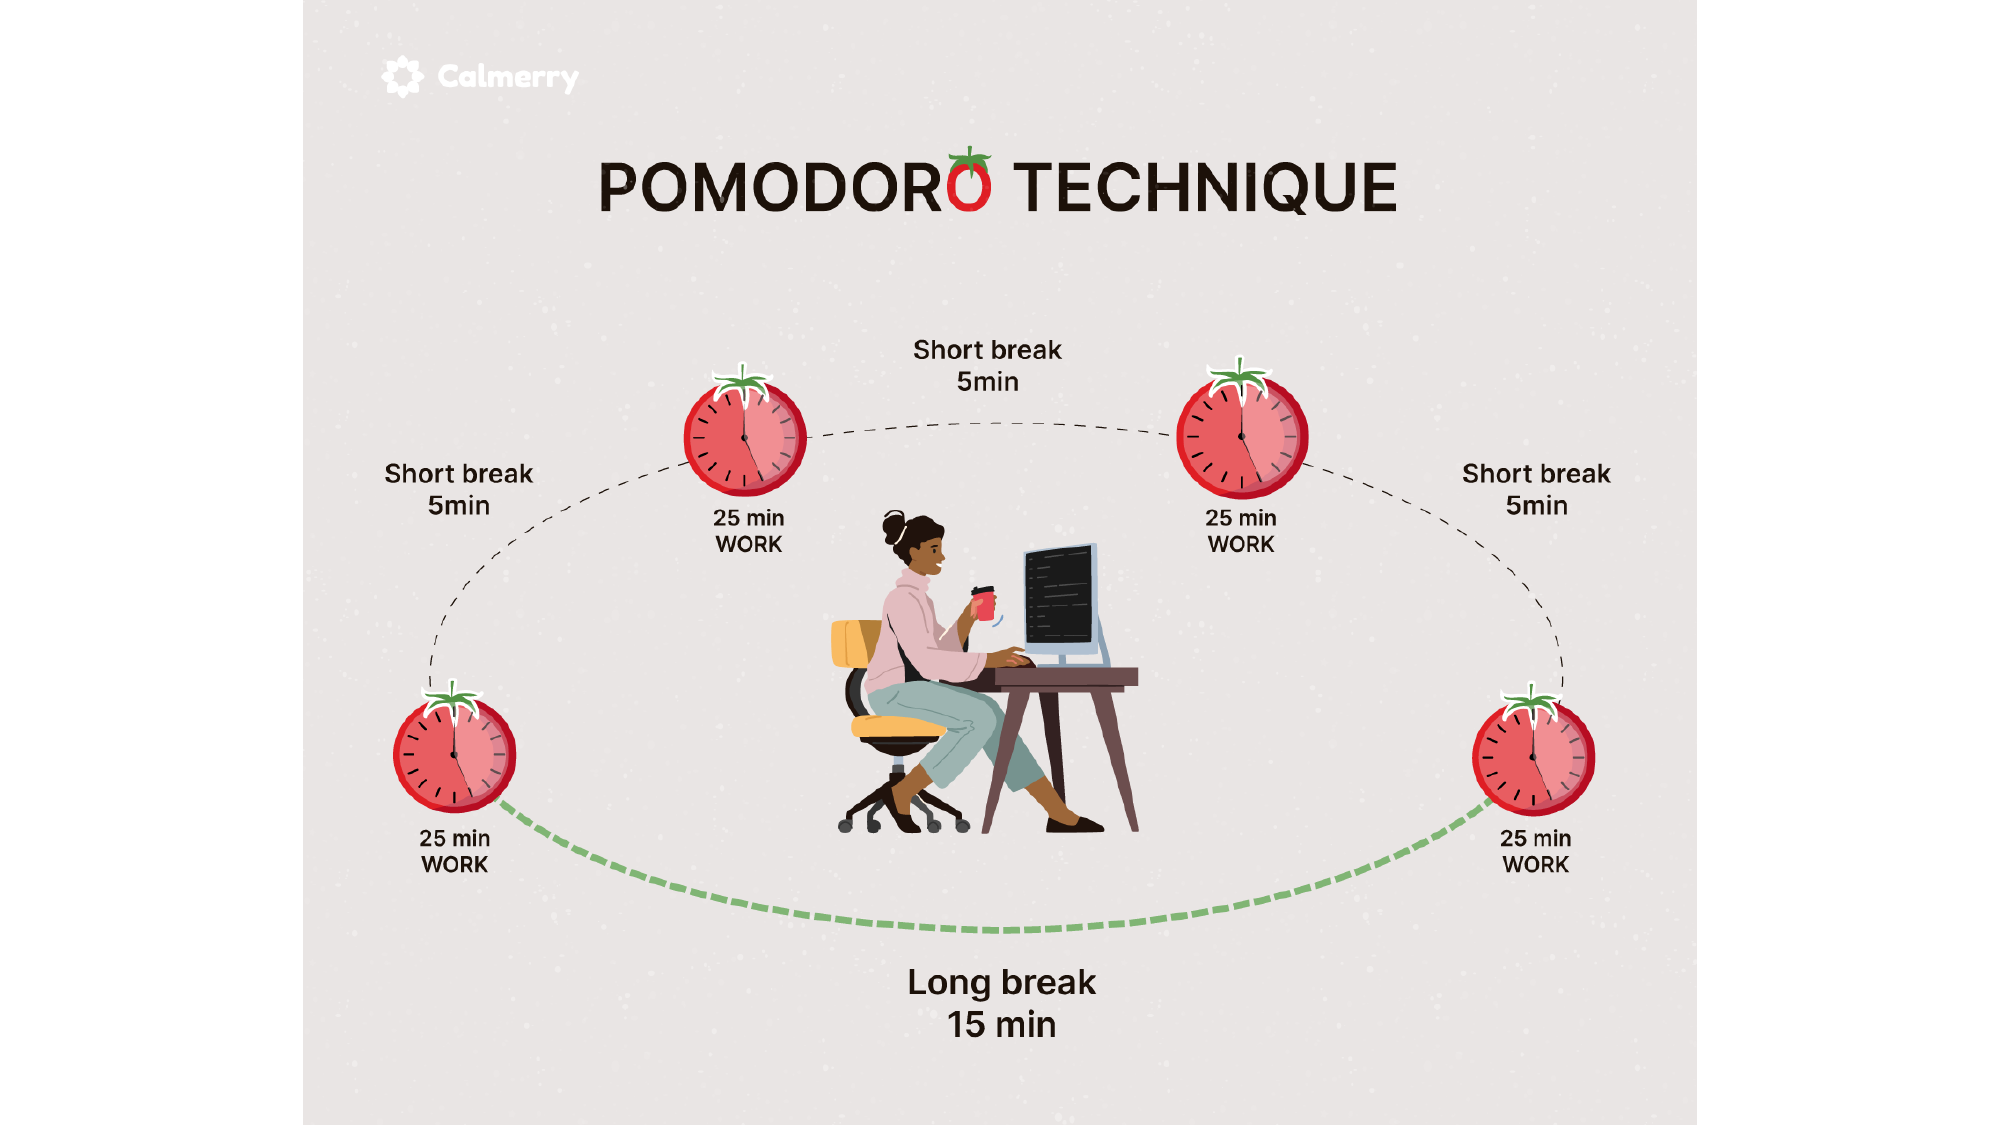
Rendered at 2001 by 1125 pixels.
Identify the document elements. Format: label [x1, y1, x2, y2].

picture [303, 0, 1697, 1125]
